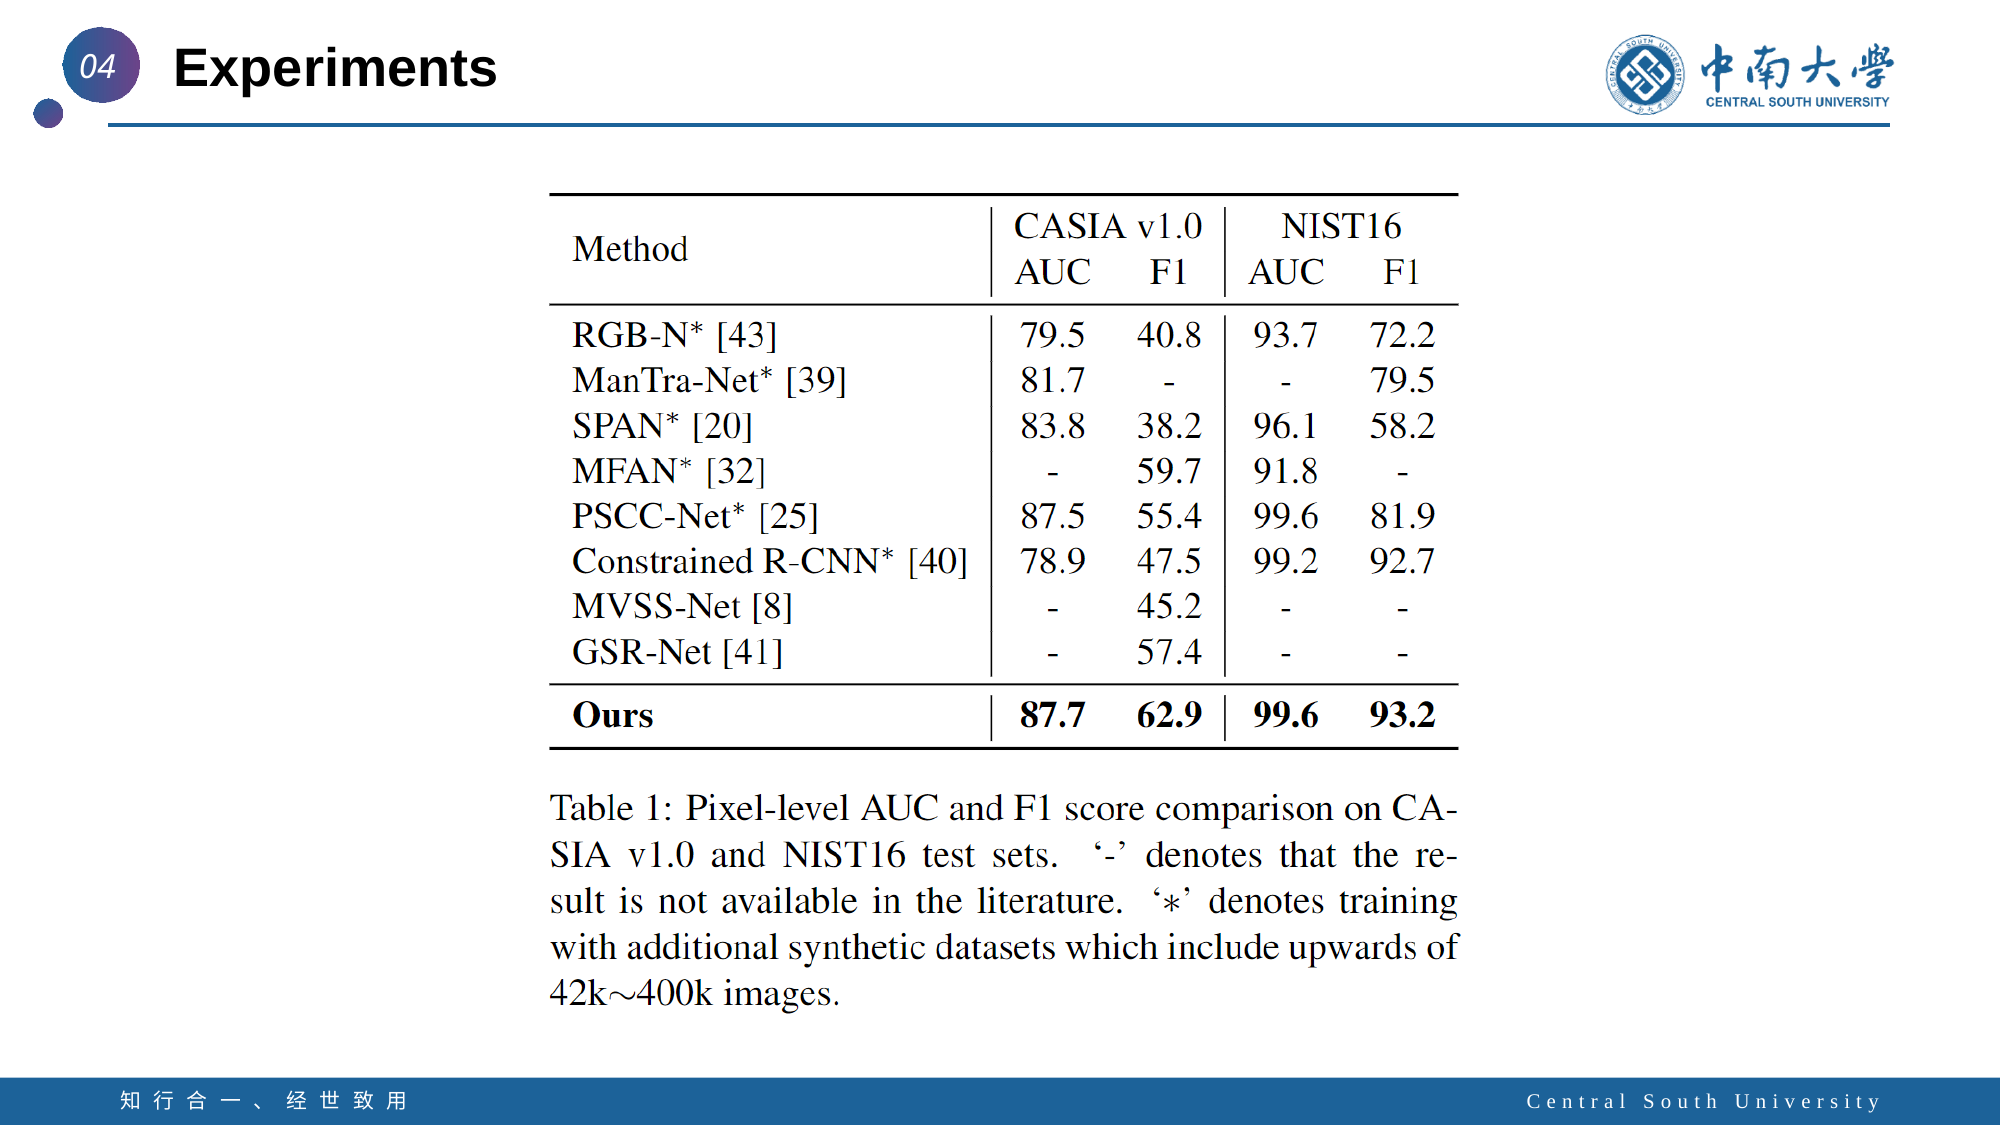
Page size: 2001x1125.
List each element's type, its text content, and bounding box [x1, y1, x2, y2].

text_box [0, 1077, 2000, 1125]
text_box [158, 0, 1050, 118]
picture [535, 186, 1465, 1019]
picture [1595, 28, 1907, 121]
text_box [33, 26, 153, 128]
text_box Central South University [1511, 1080, 1894, 1120]
text_box 知行合一、经世致用 [105, 1080, 423, 1120]
text_box Experiments [173, 22, 1065, 106]
